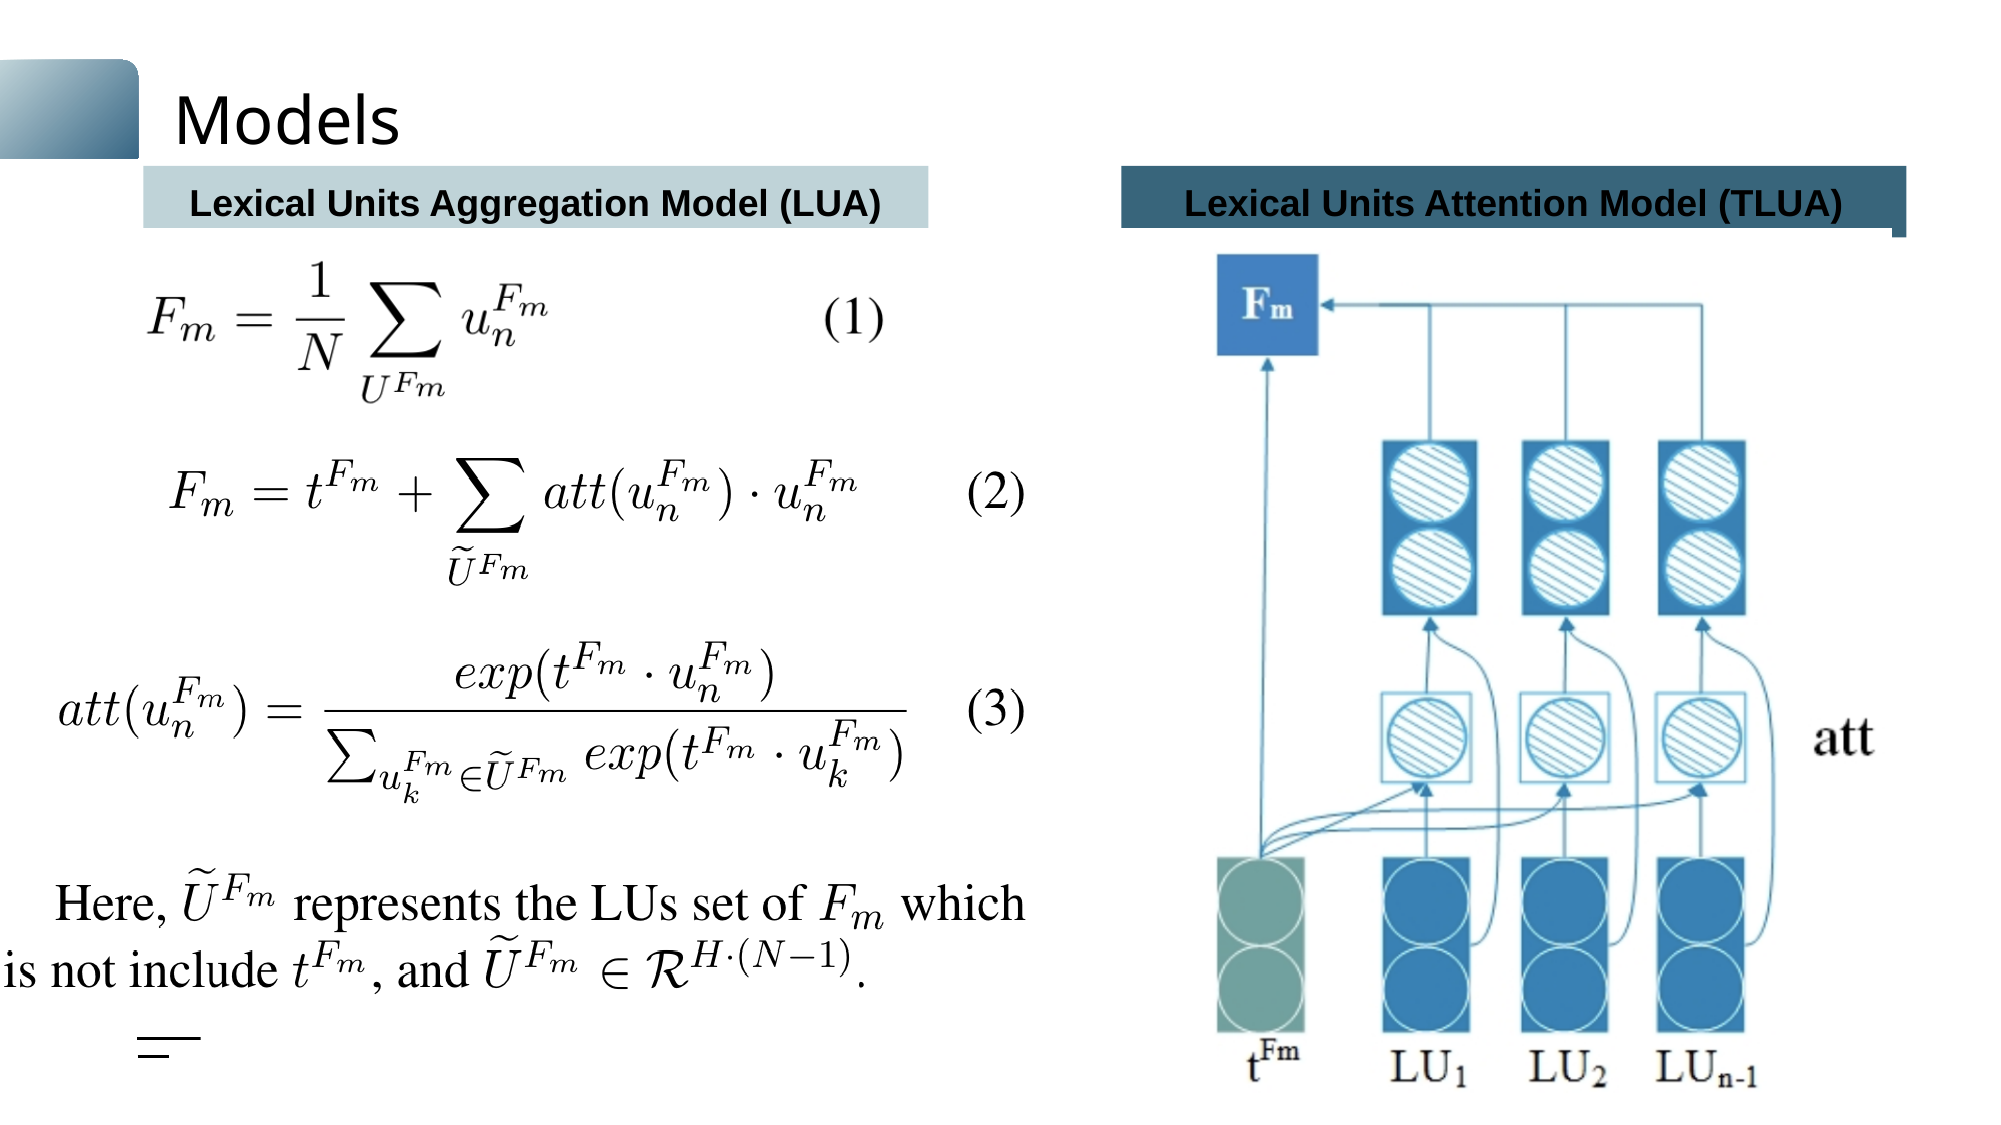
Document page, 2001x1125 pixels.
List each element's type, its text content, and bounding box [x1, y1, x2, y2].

text_box Lexical Units Attention Model (TLUA) [1120, 165, 1907, 238]
text_box Models [158, 70, 1907, 165]
picture [0, 228, 1075, 1022]
text_box Lexical Units Aggregation Model (LUA) [142, 165, 929, 228]
picture [1099, 228, 1892, 1125]
